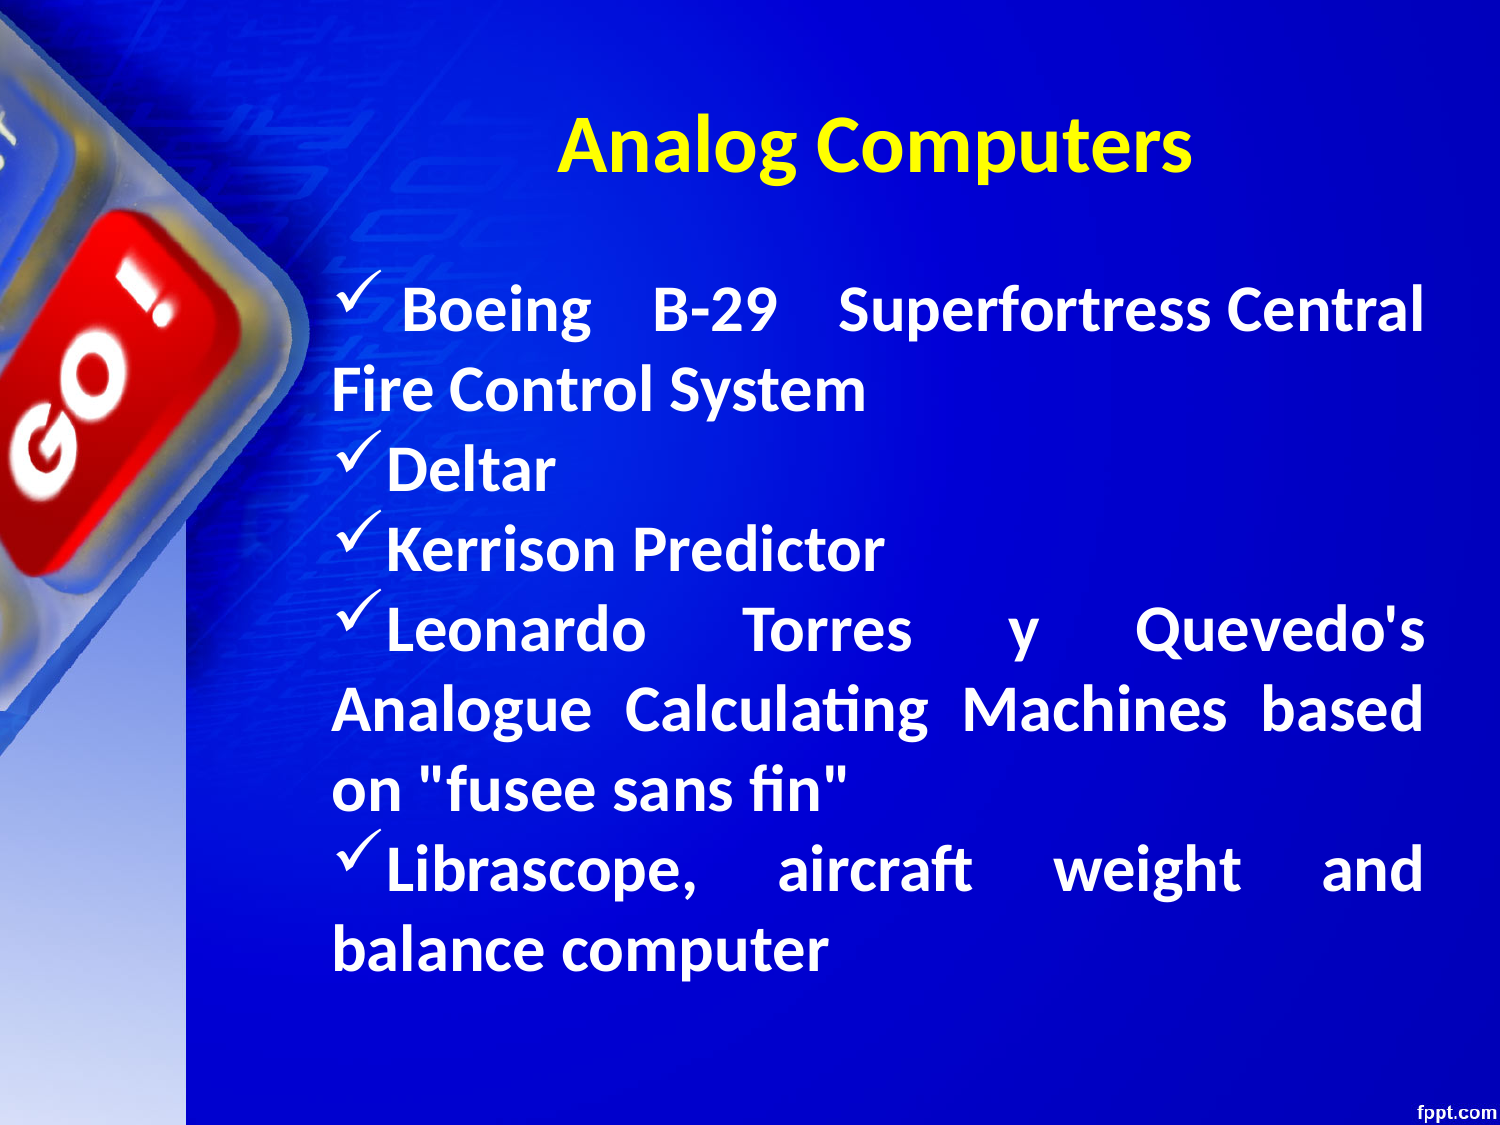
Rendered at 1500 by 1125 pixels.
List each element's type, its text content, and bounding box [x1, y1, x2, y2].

text_box Boeing B-29 Superfortress Central Fire Control System Deltar Kerrison Predictor Leonardo Torres y Quevedo's Analogue Calculating Machines based on "fusee sans fin" Librascope, aircraft weight and balance computer [316, 257, 1442, 993]
picture [0, 0, 1500, 1125]
title Analog Computers [300, 45, 1452, 233]
